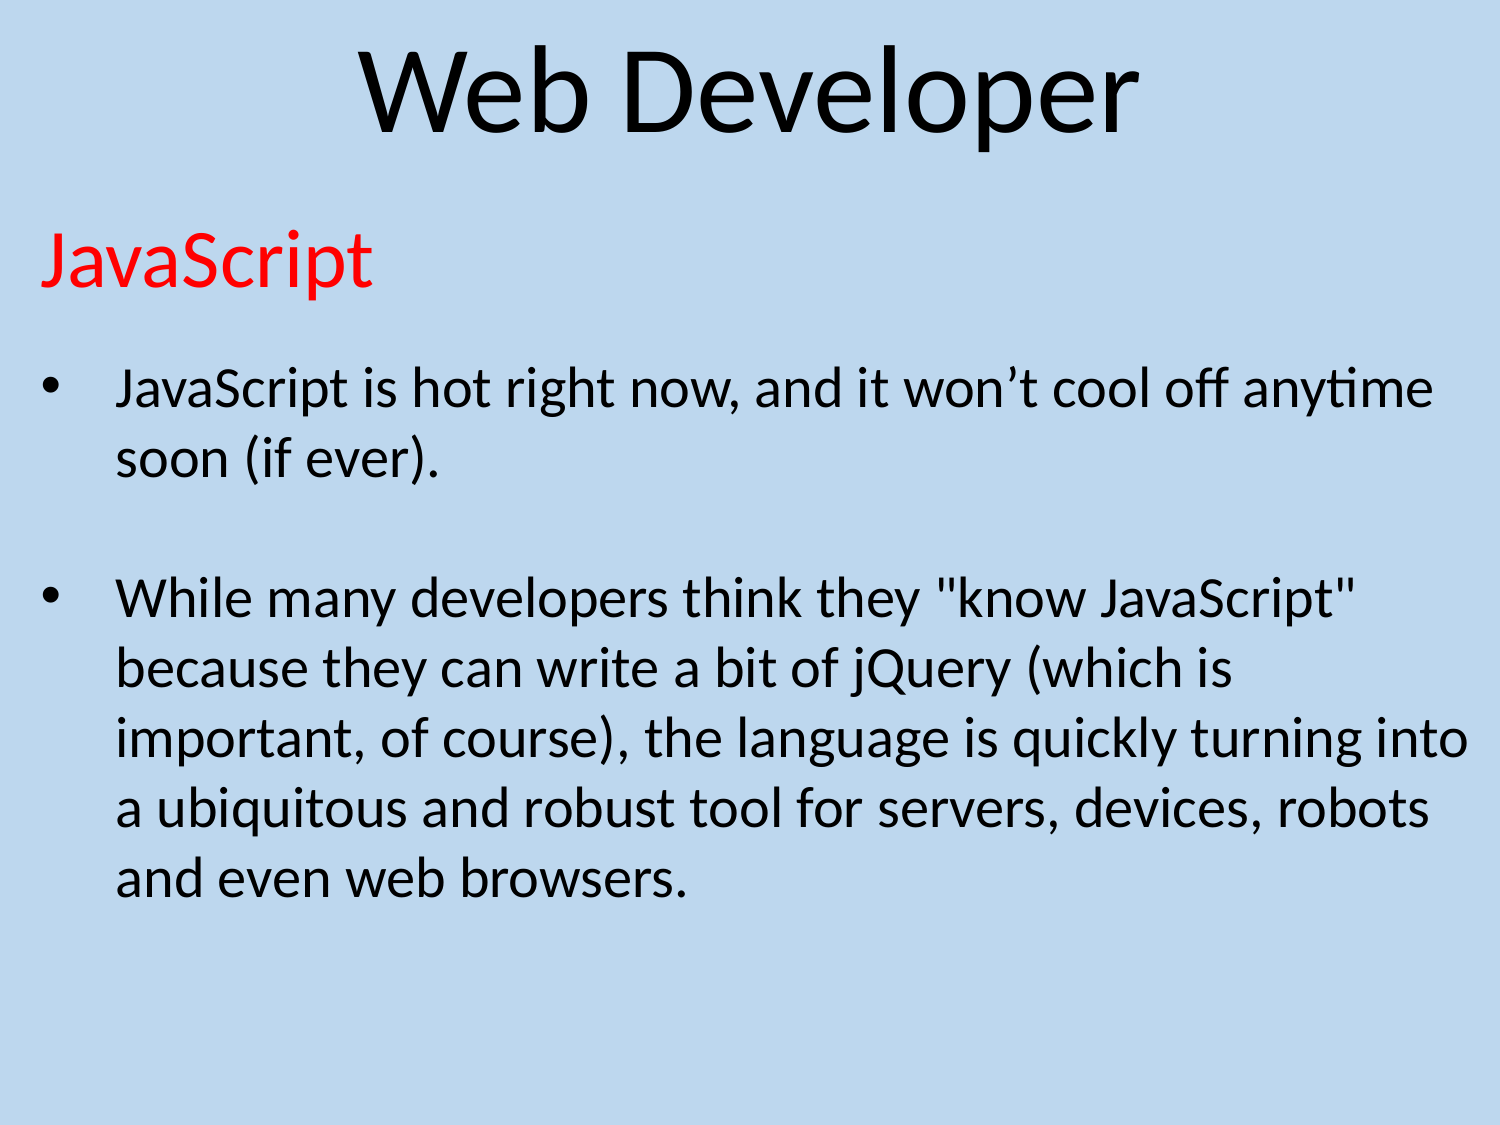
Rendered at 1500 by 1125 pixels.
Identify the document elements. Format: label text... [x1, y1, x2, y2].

text_box Web Developer [0, 0, 1500, 165]
text_box JavaScript JavaScript is hot right now, and it won’t cool off anytime soon (if ever). While many developers think they "know JavaScript" because they can write a bit of jQuery (which is important, of course), the language is quickly turning into a ubiquitous and robust tool for servers, devices, robots and even web browsers. [25, 196, 1500, 1057]
